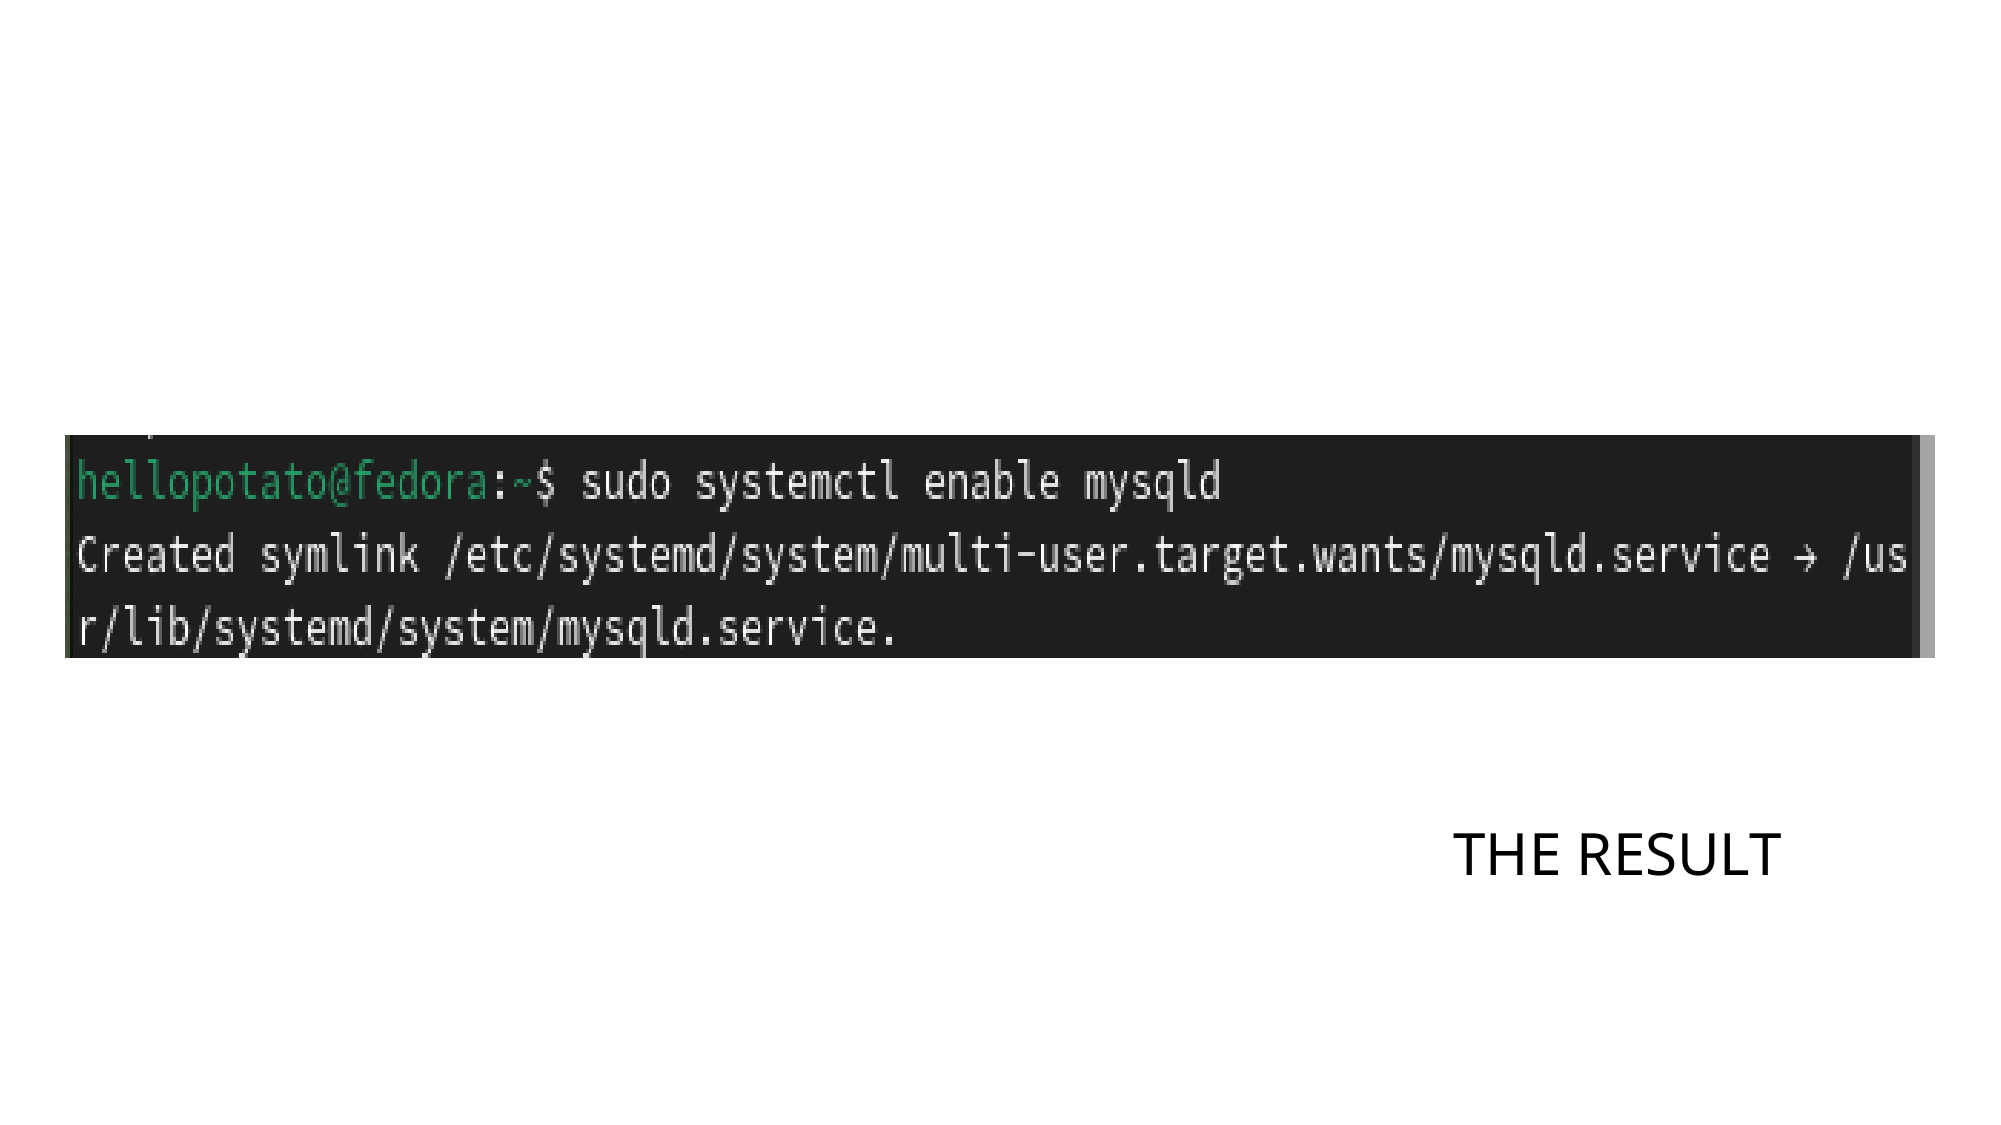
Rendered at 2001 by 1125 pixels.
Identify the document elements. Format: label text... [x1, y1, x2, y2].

picture [65, 435, 1935, 658]
text_box THE RESULT [1371, 809, 1865, 895]
